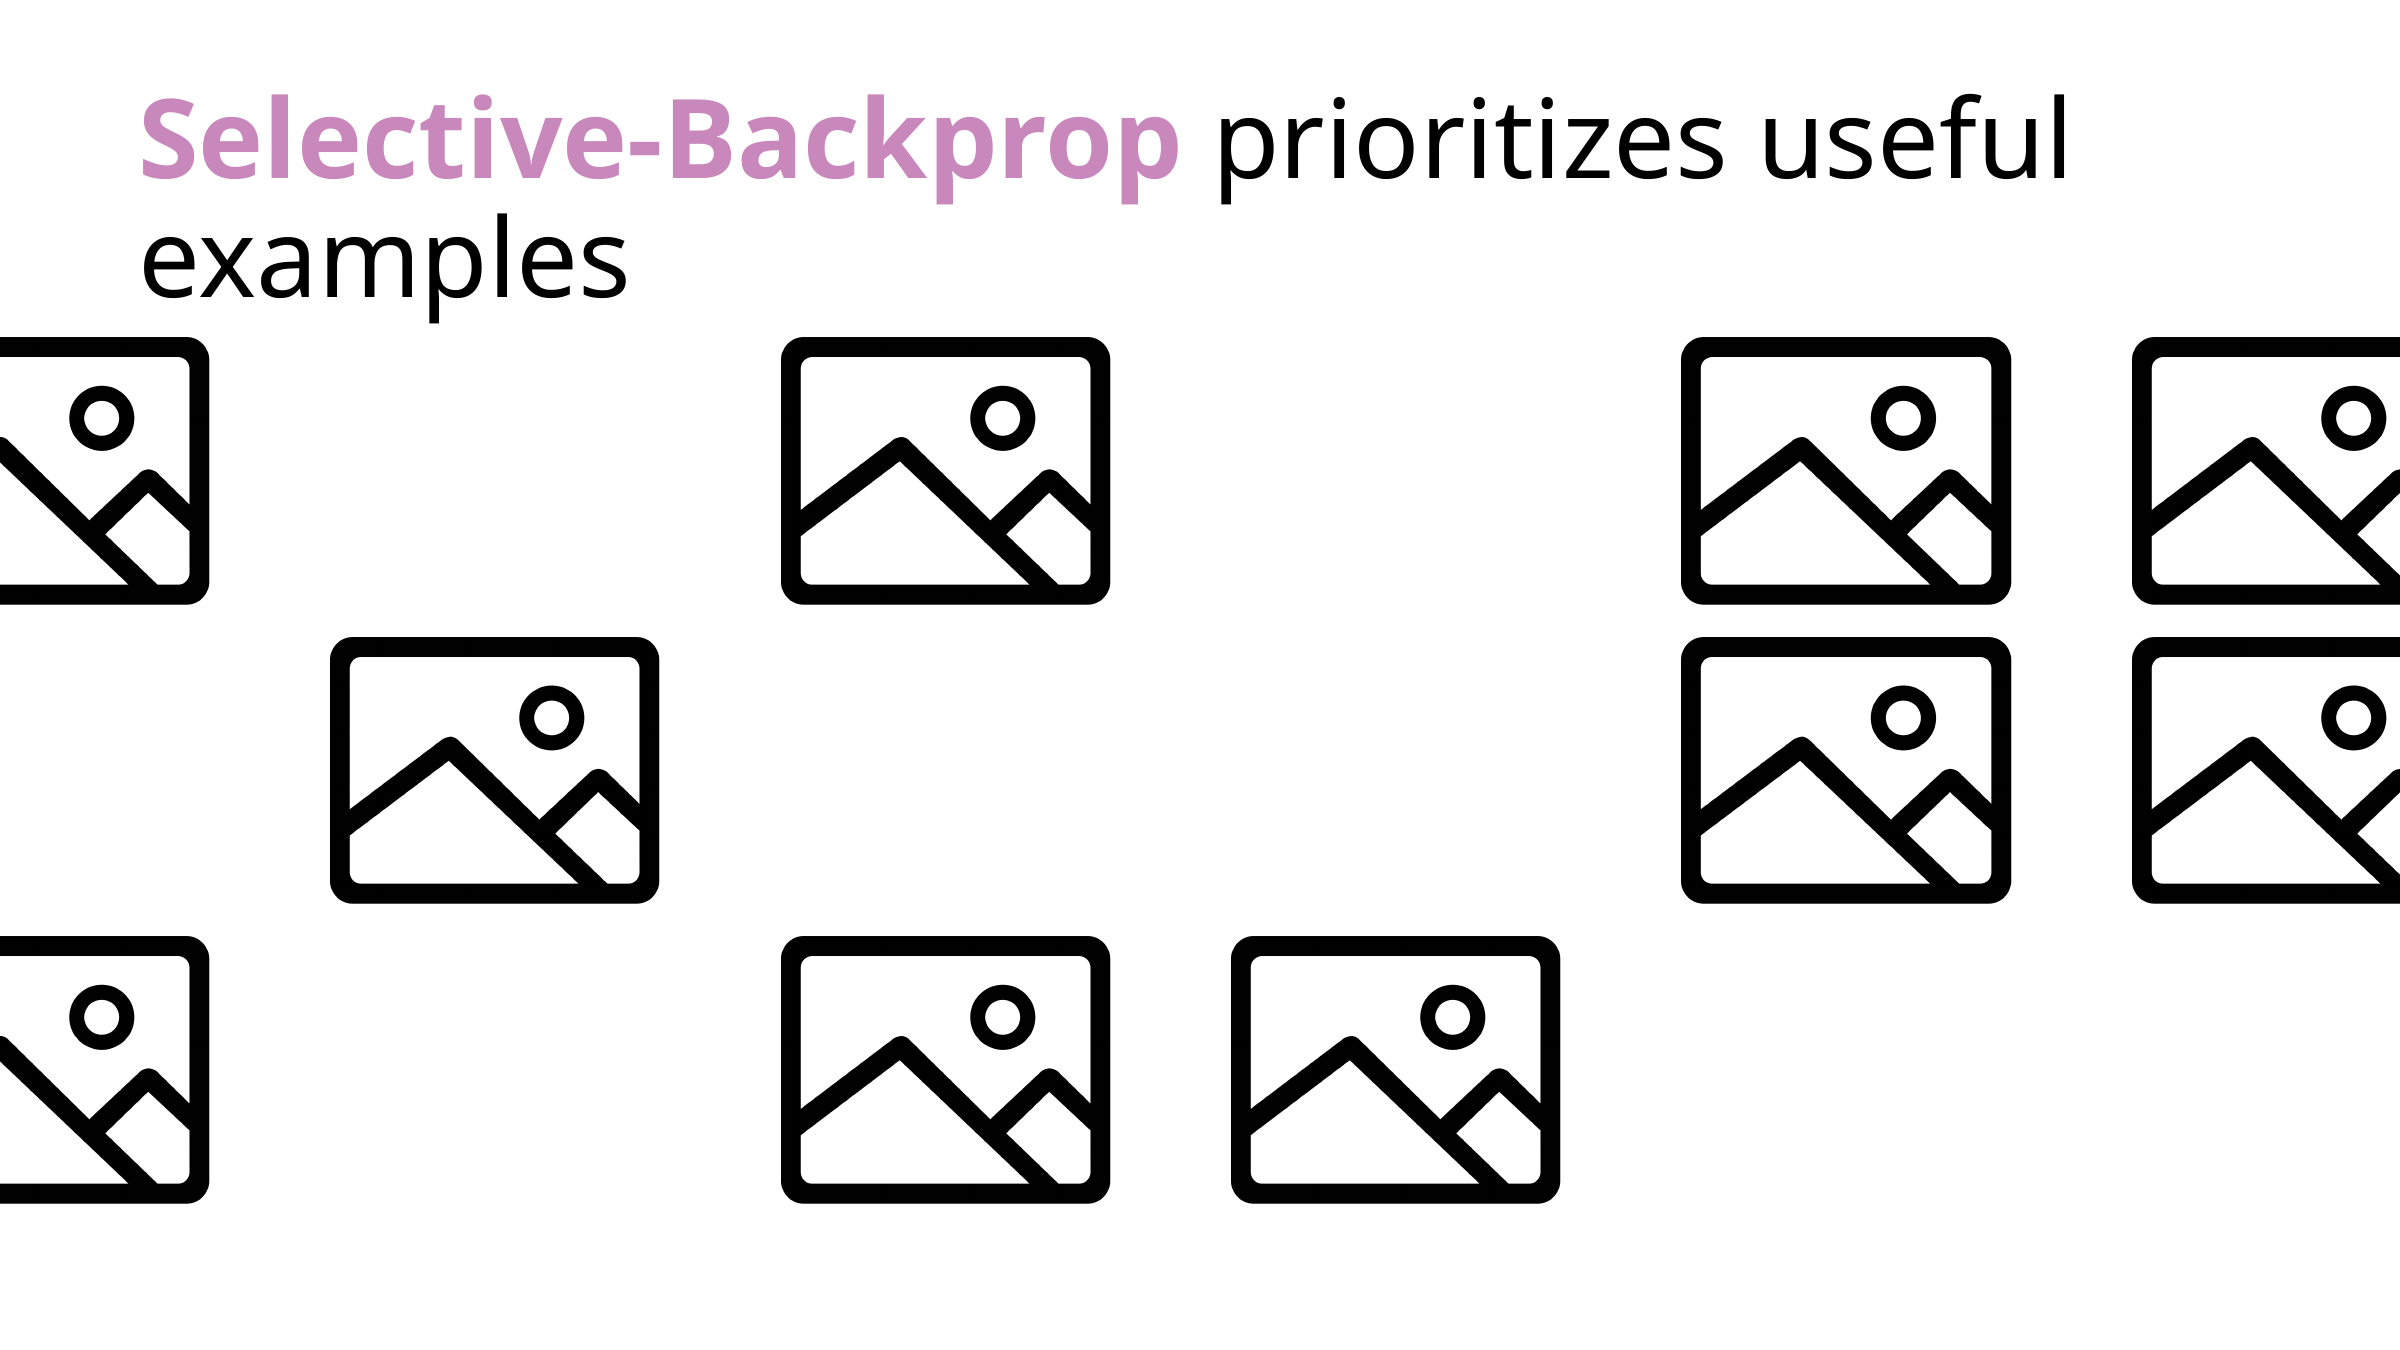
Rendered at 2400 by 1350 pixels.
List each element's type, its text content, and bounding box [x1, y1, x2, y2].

picture [774, 931, 1116, 1207]
picture [0, 931, 215, 1207]
picture [2125, 632, 2400, 907]
picture [0, 332, 215, 608]
title Selective-Backprop prioritizes useful examples [123, 71, 2282, 333]
picture [1674, 332, 2017, 608]
picture [323, 632, 666, 907]
picture [1674, 632, 2017, 907]
picture [2125, 332, 2400, 608]
picture [1224, 931, 1567, 1207]
picture [774, 332, 1116, 608]
